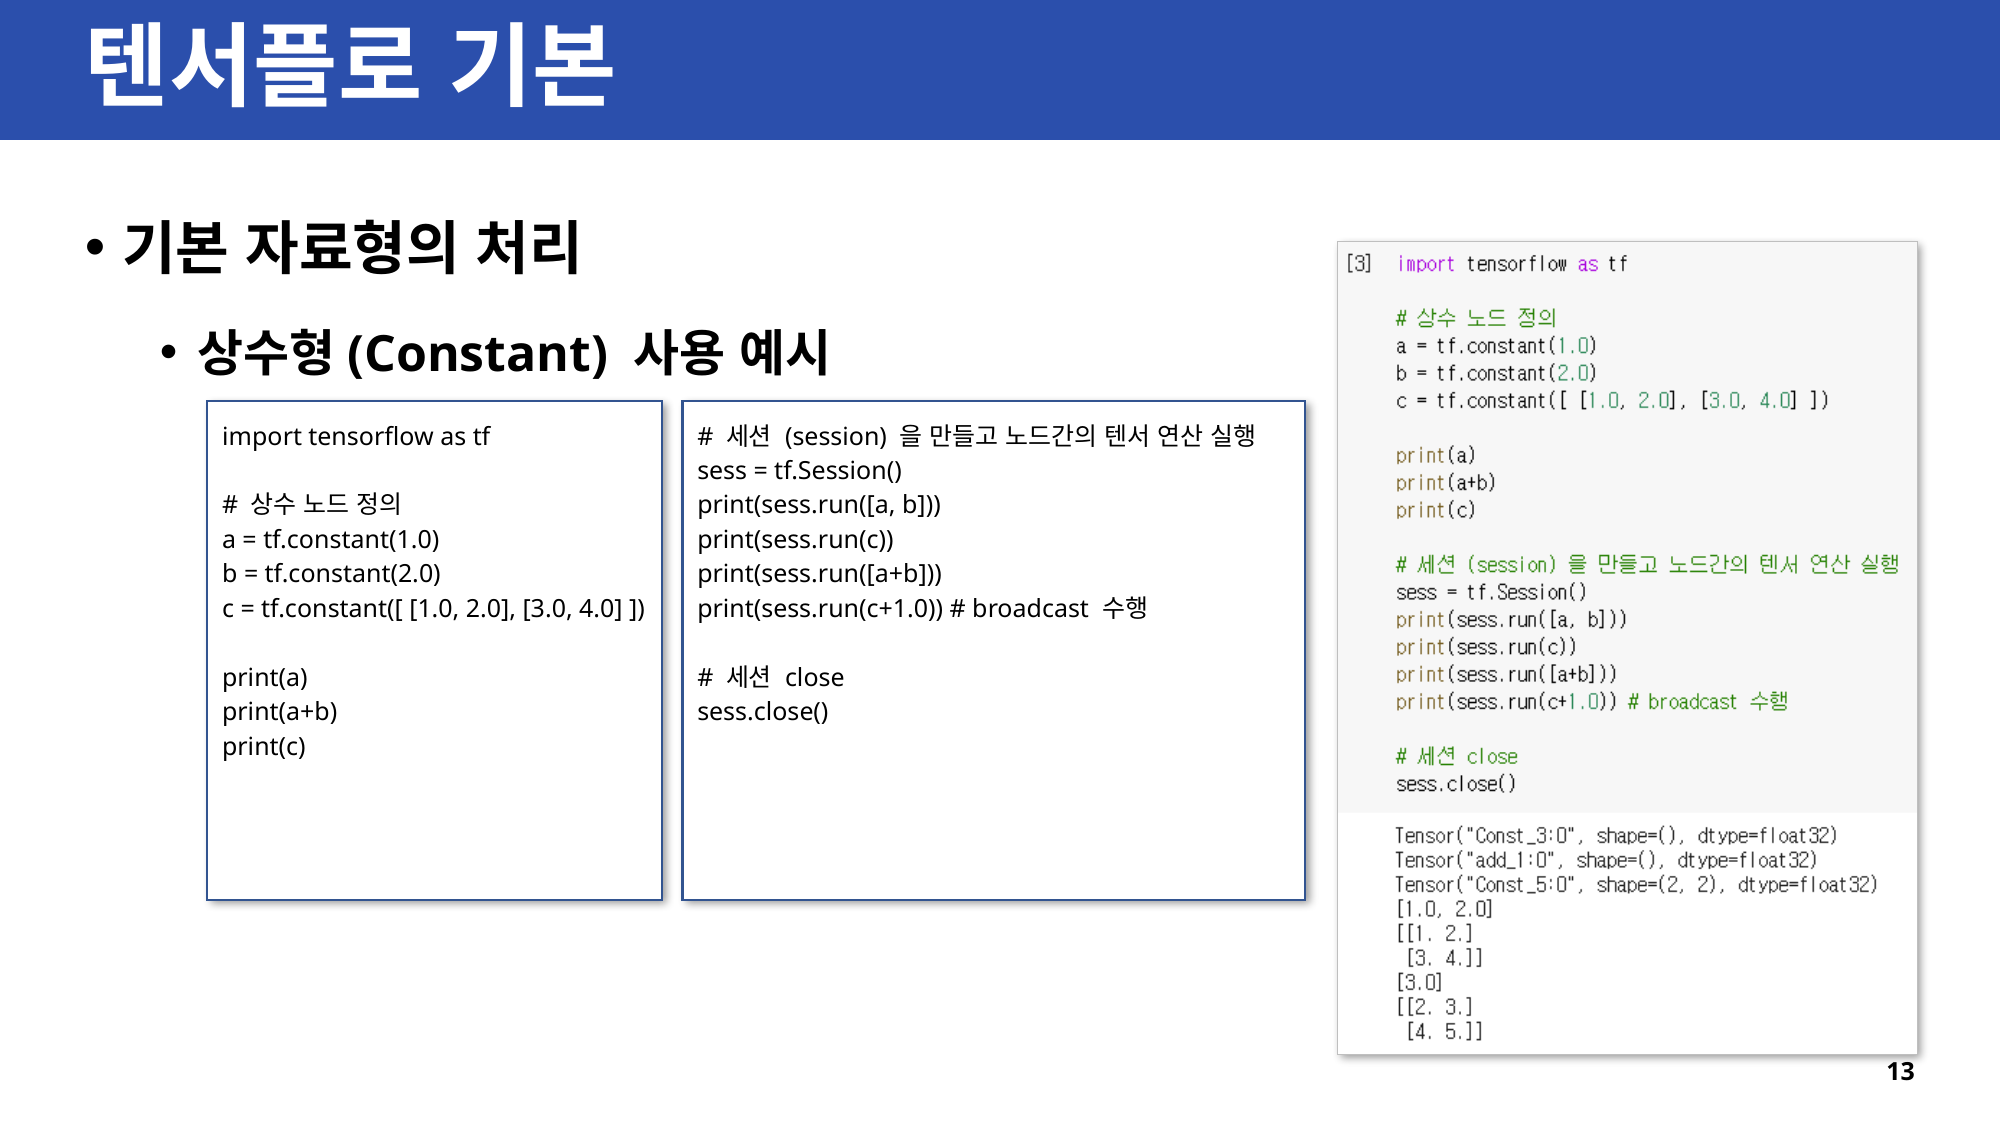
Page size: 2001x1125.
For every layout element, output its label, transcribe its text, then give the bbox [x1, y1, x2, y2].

picture [1337, 241, 1918, 1055]
slide_number 13 [1412, 1042, 1930, 1103]
title 텐서플로 기본 [69, 7, 1823, 133]
text_box # 세션 (session) 을 만들고 노드간의 텐서 연산 실행 sess = tf.Session() print(sess.run([a, b])) print(sess.run(c)) print(sess.run([a+b])) print(sess.run(c+1.0)) # broadcast 수행 # 세션 close sess.close() [681, 400, 1306, 901]
list 기본 자료형의 처리 상수형(Constant) 사용 예시 [69, 168, 1930, 1019]
text_box import tensorflow as tf # 상수 노드 정의 a = tf.constant(1.0) b = tf.constant(2.0) c = tf.constant([ [1.0, 2.0], [3.0, 4.0] ]) print(a) print(a+b) print(c) [206, 400, 663, 901]
